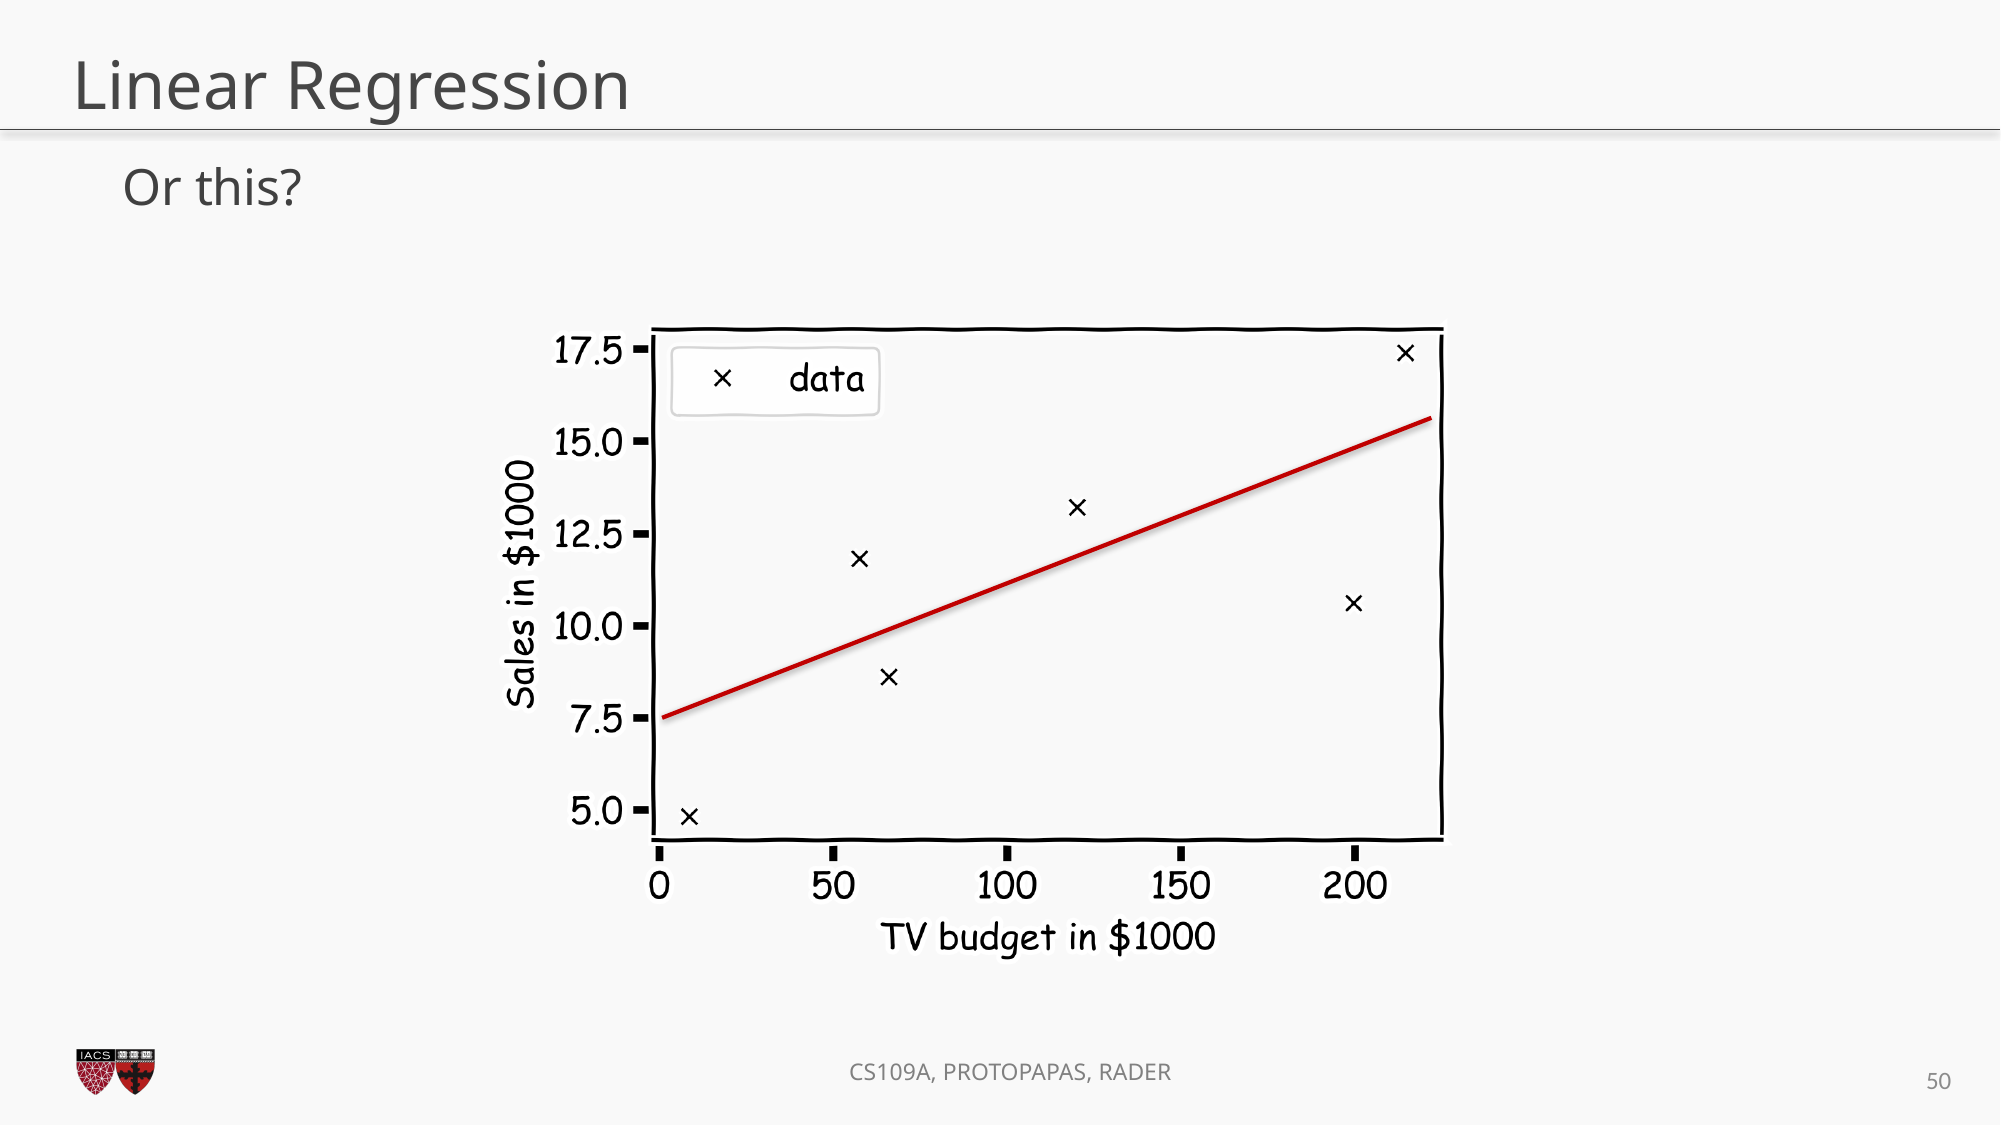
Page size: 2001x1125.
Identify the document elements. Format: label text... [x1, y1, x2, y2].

slide_number 49 [1500, 1050, 1967, 1110]
title Linear Regression [57, 35, 1943, 162]
picture [428, 239, 1555, 991]
text_box Or this? [107, 147, 318, 223]
picture [75, 1049, 155, 1095]
